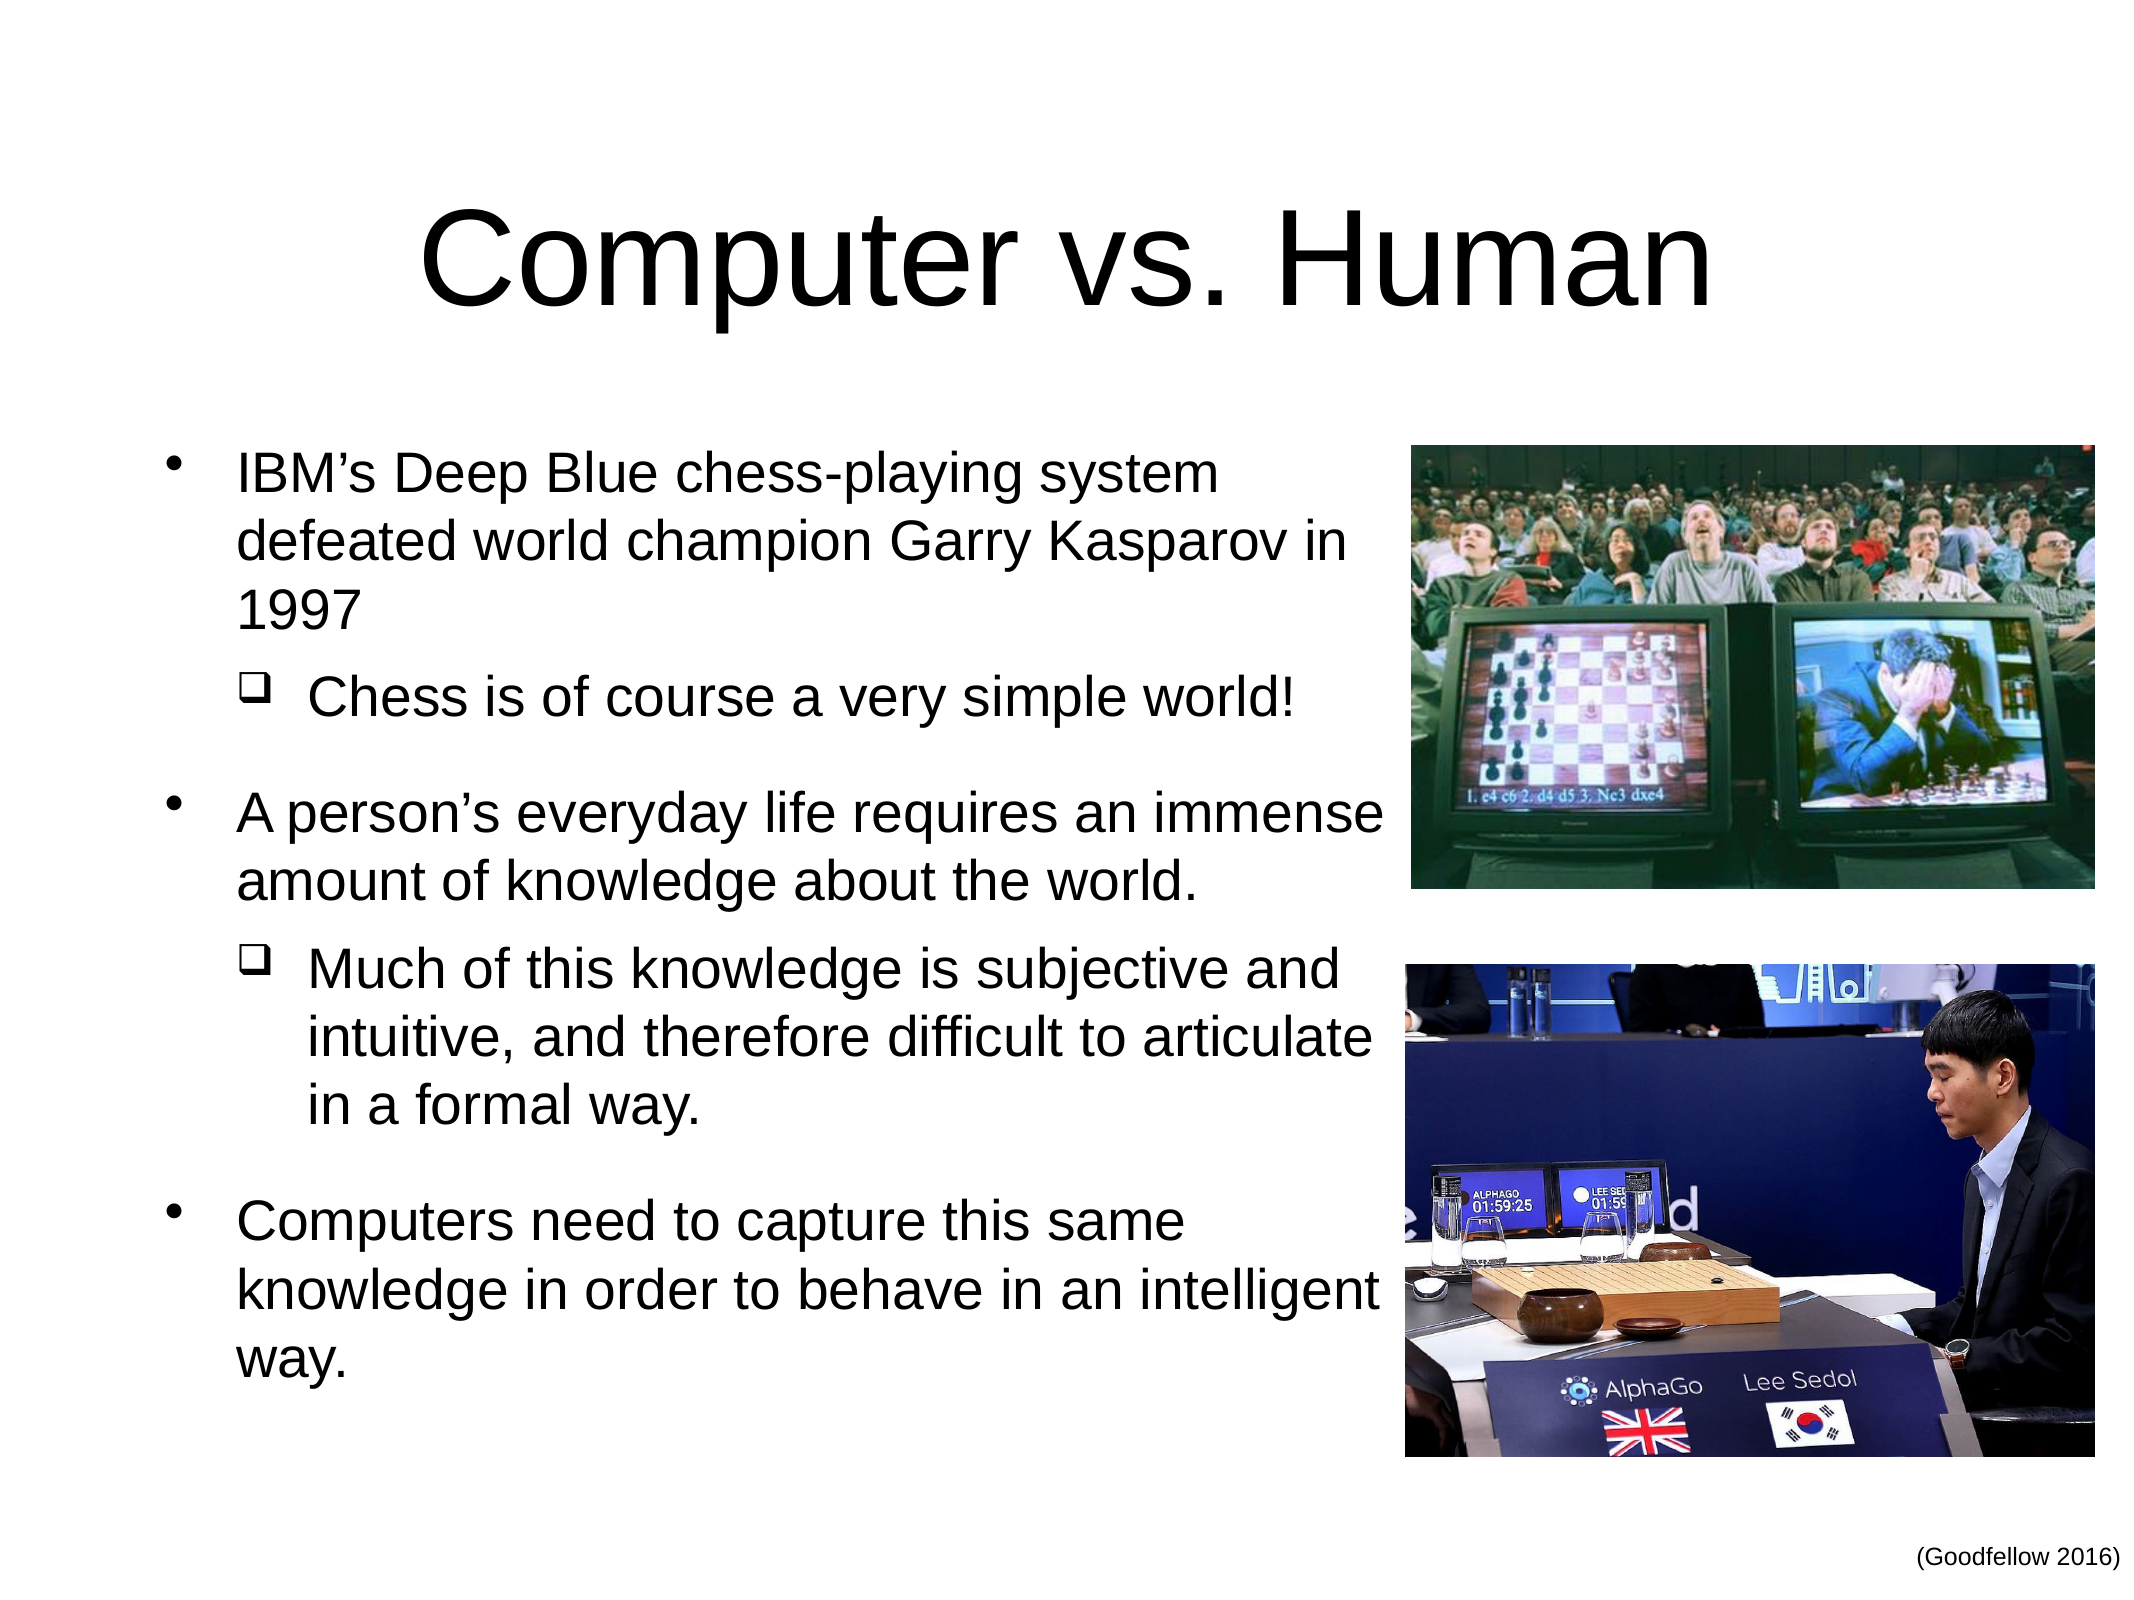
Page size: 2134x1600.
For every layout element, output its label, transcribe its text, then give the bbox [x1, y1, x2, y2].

picture [1411, 445, 2095, 890]
picture [1405, 964, 2095, 1457]
list IBM’s Deep Blue chess-playing system defeated world champion Garry Kasparov in 1997 Chess is of course a very simple world! A person’s everyday life requires an immense amount of knowledge about the world. Much of this knowledge is subjective and intuitive, and therefore difficult to articulate in a formal way. Computers need to capture this same knowledge in order to behave in an intelligent way. [155, 426, 1413, 1459]
title Computer vs. Human [155, 72, 1978, 428]
